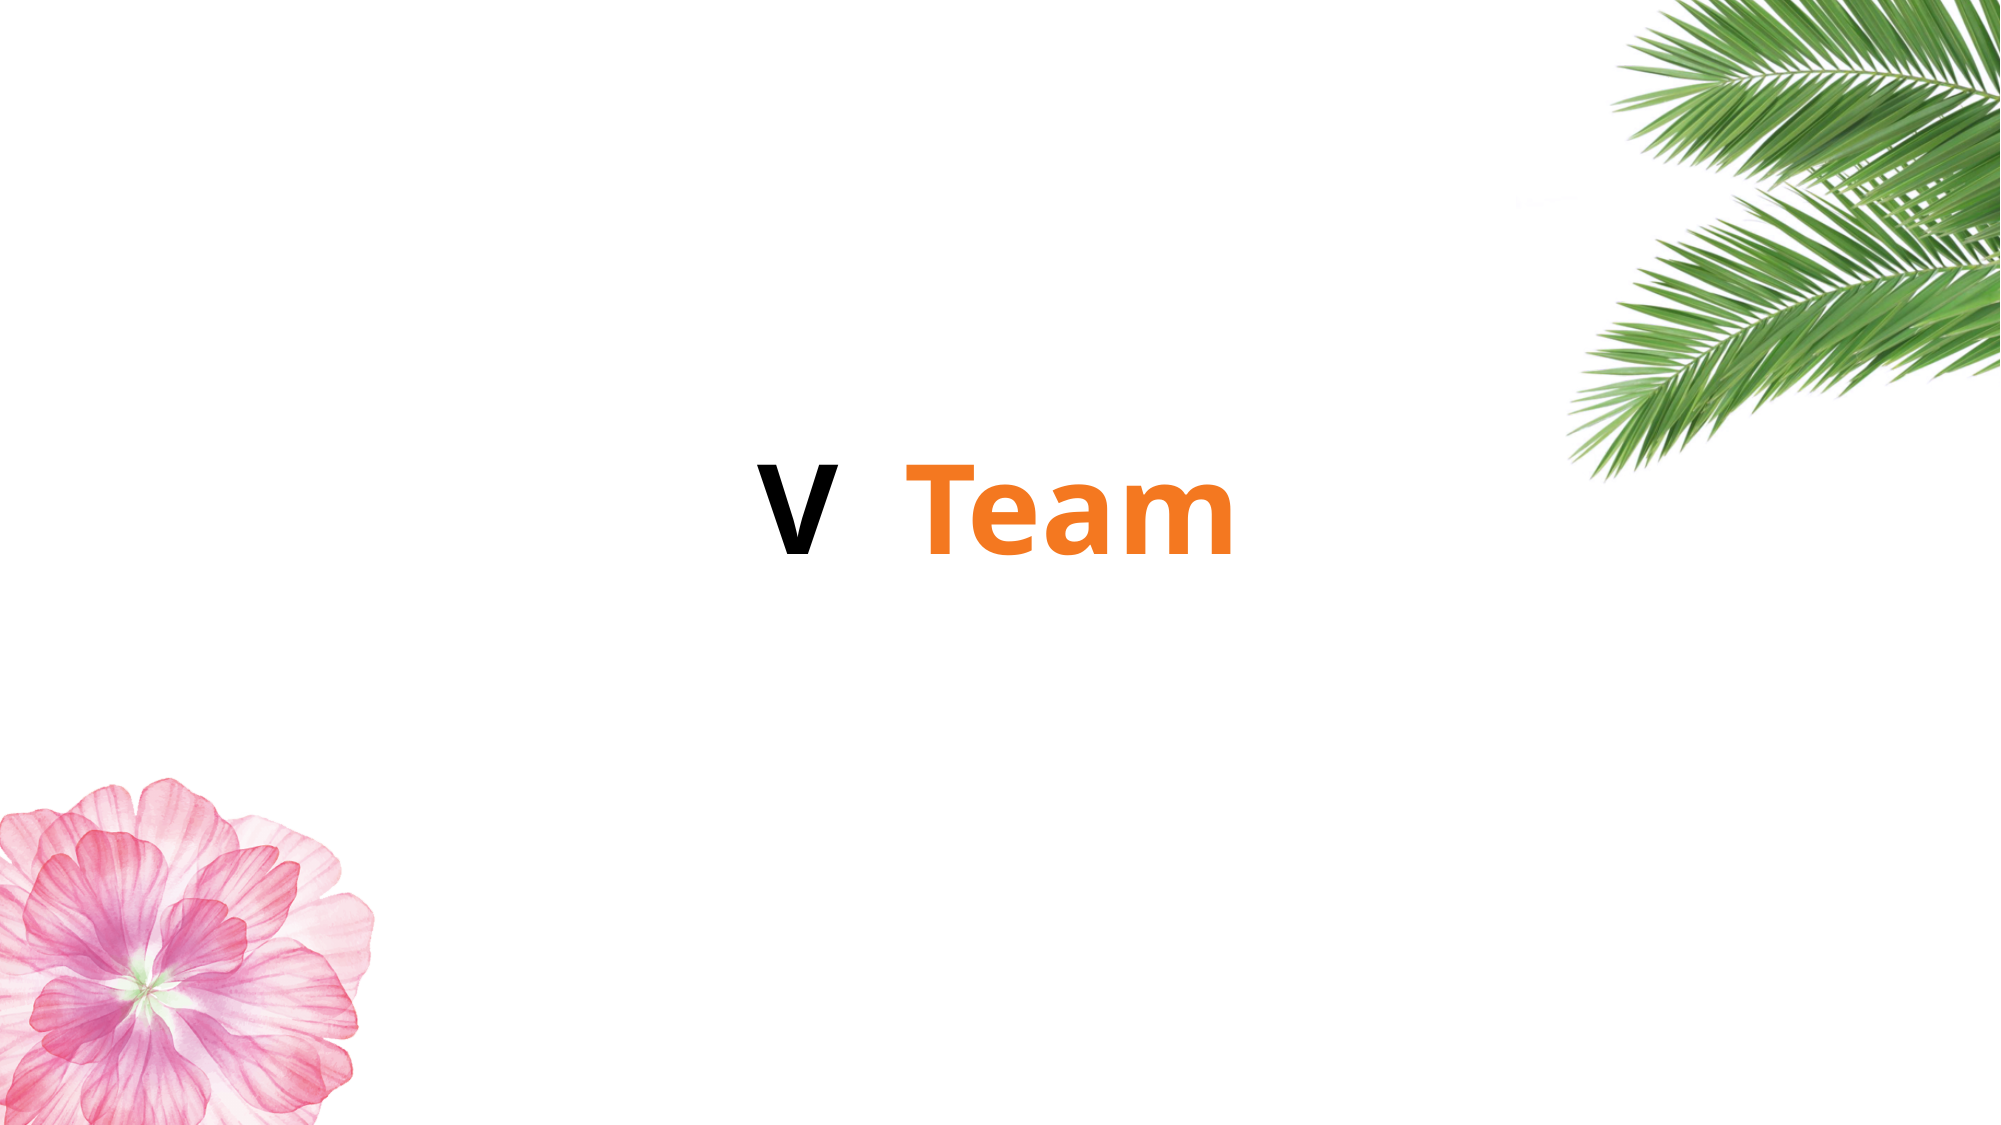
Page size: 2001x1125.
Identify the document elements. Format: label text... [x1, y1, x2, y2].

picture [0, 716, 420, 1125]
title V Team [136, 280, 1862, 749]
picture [1515, 0, 2000, 595]
